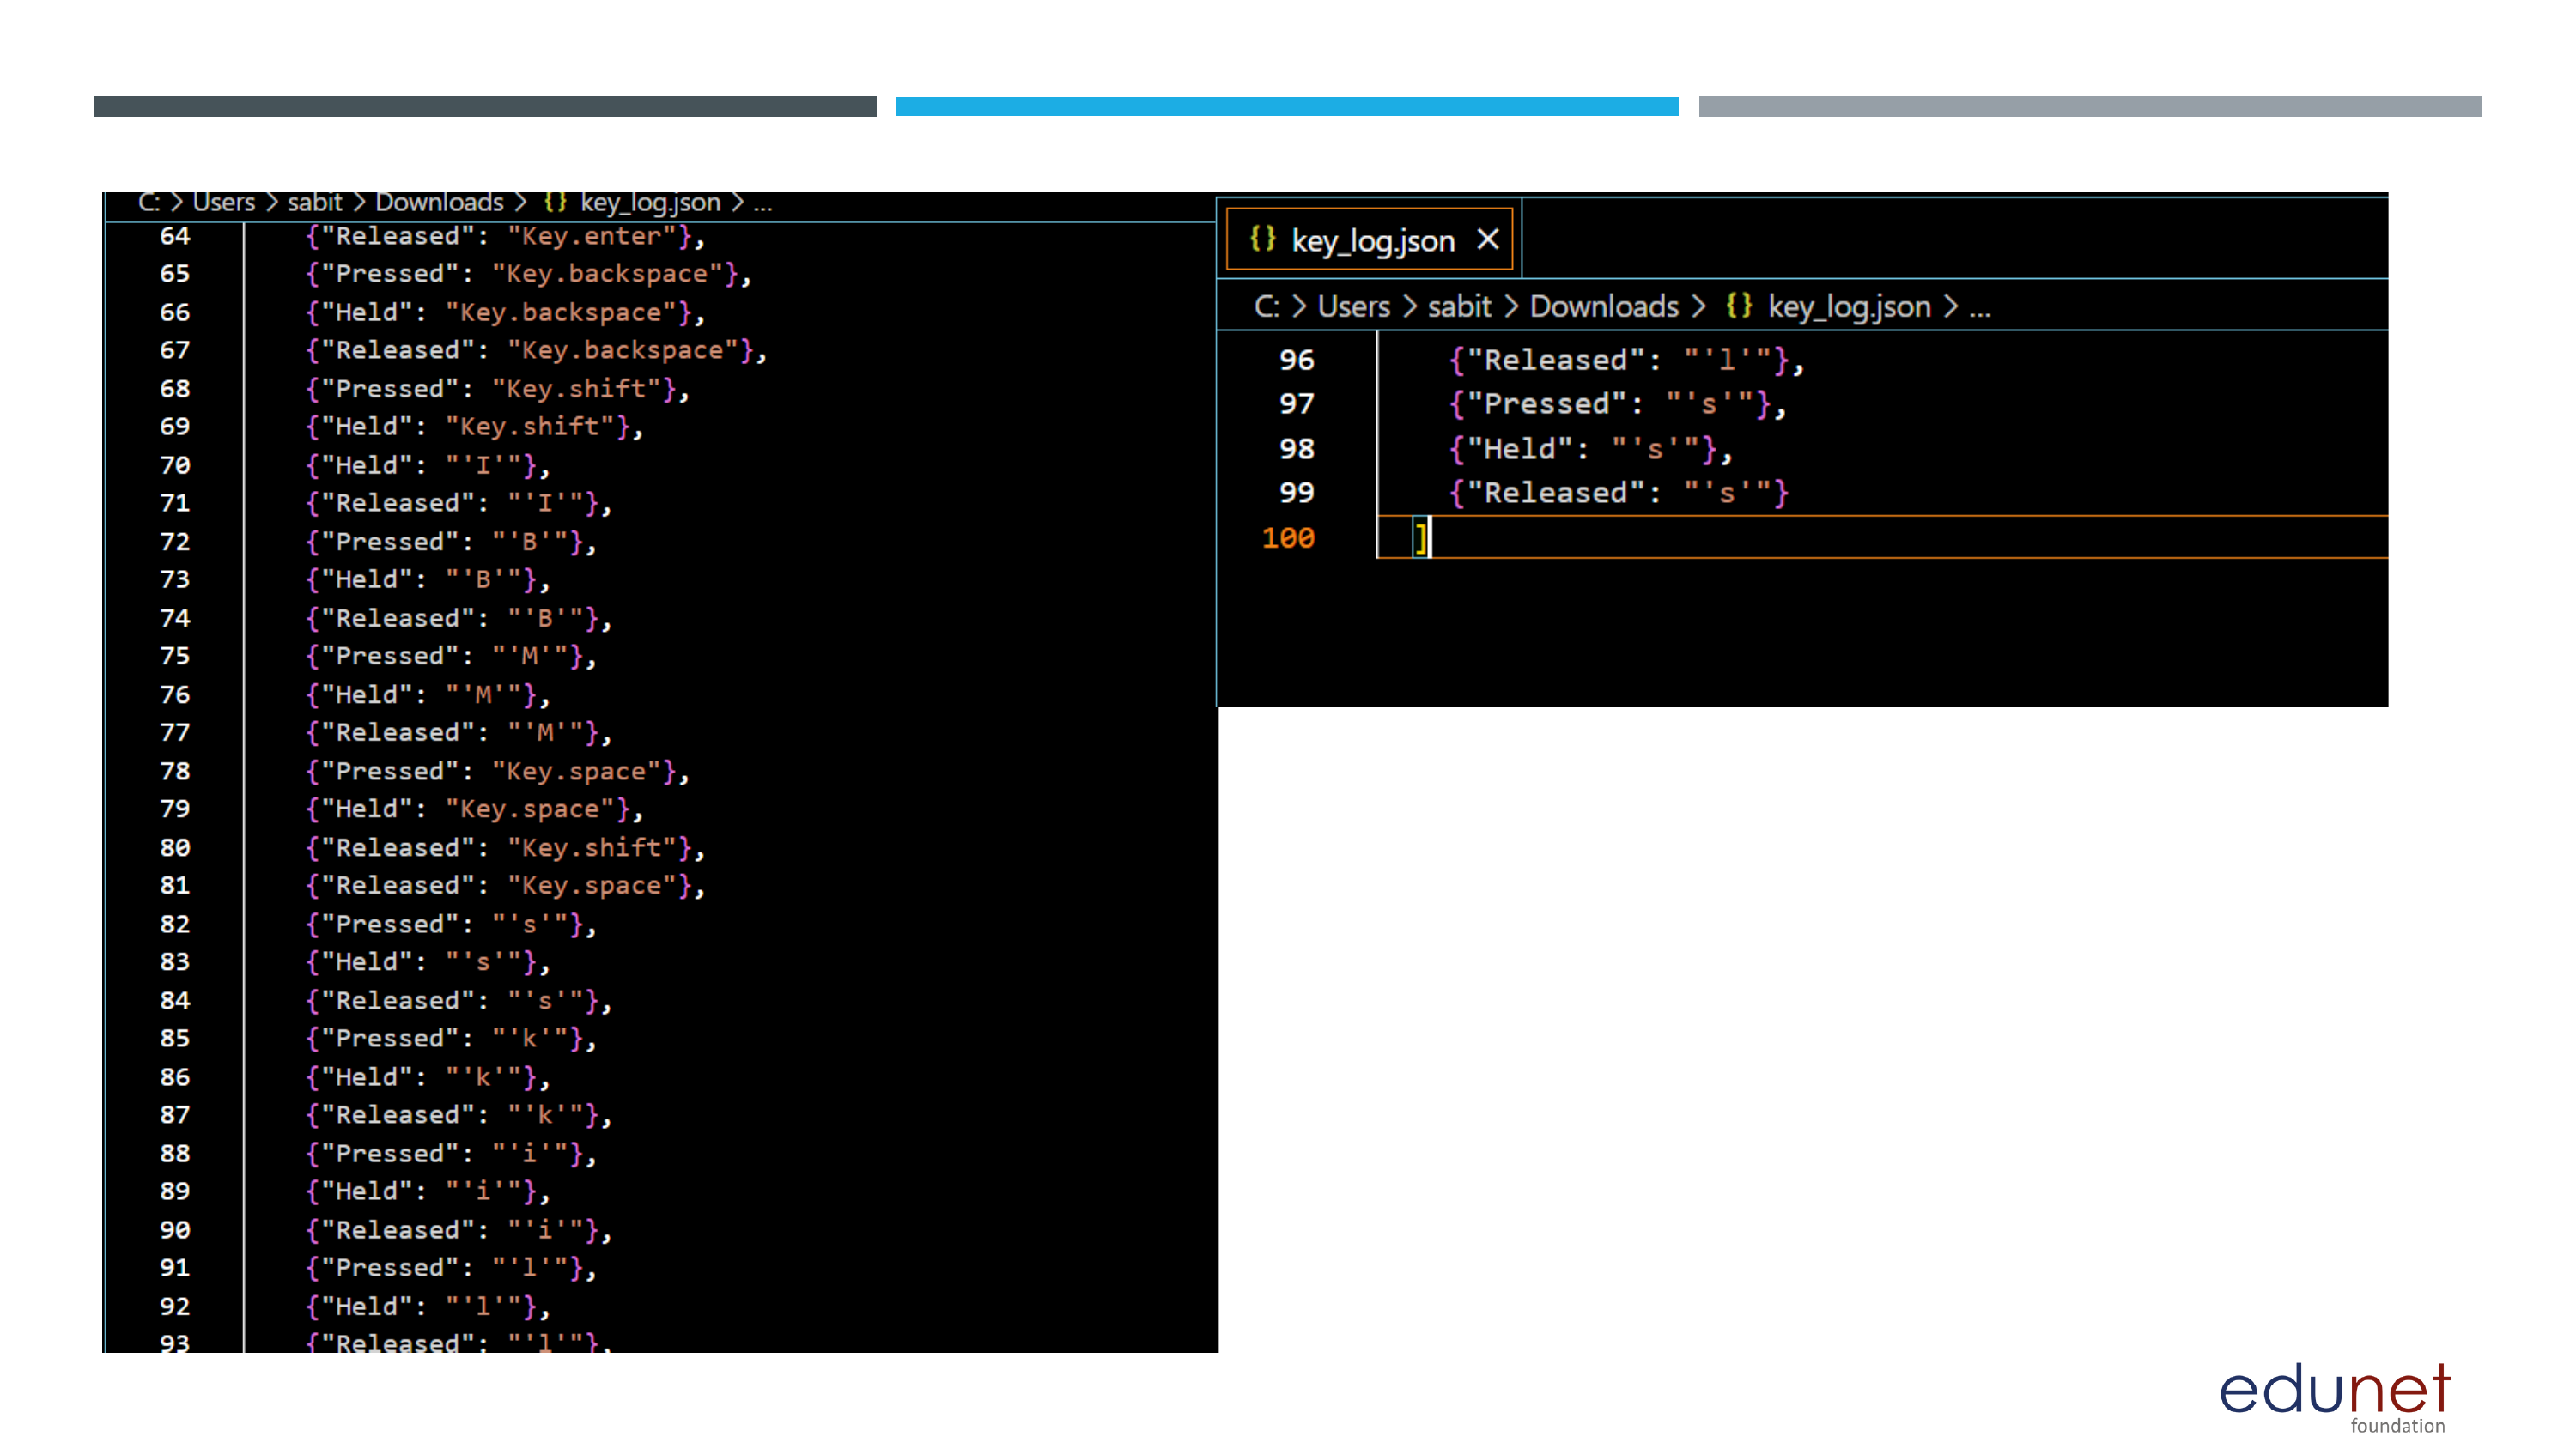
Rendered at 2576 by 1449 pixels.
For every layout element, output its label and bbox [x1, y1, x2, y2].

text_box [102, 192, 1219, 1353]
text_box [1155, 192, 2389, 707]
text_box [896, 96, 1680, 117]
text_box [2215, 1360, 2454, 1437]
text_box [1698, 95, 2482, 118]
text_box [94, 96, 878, 118]
